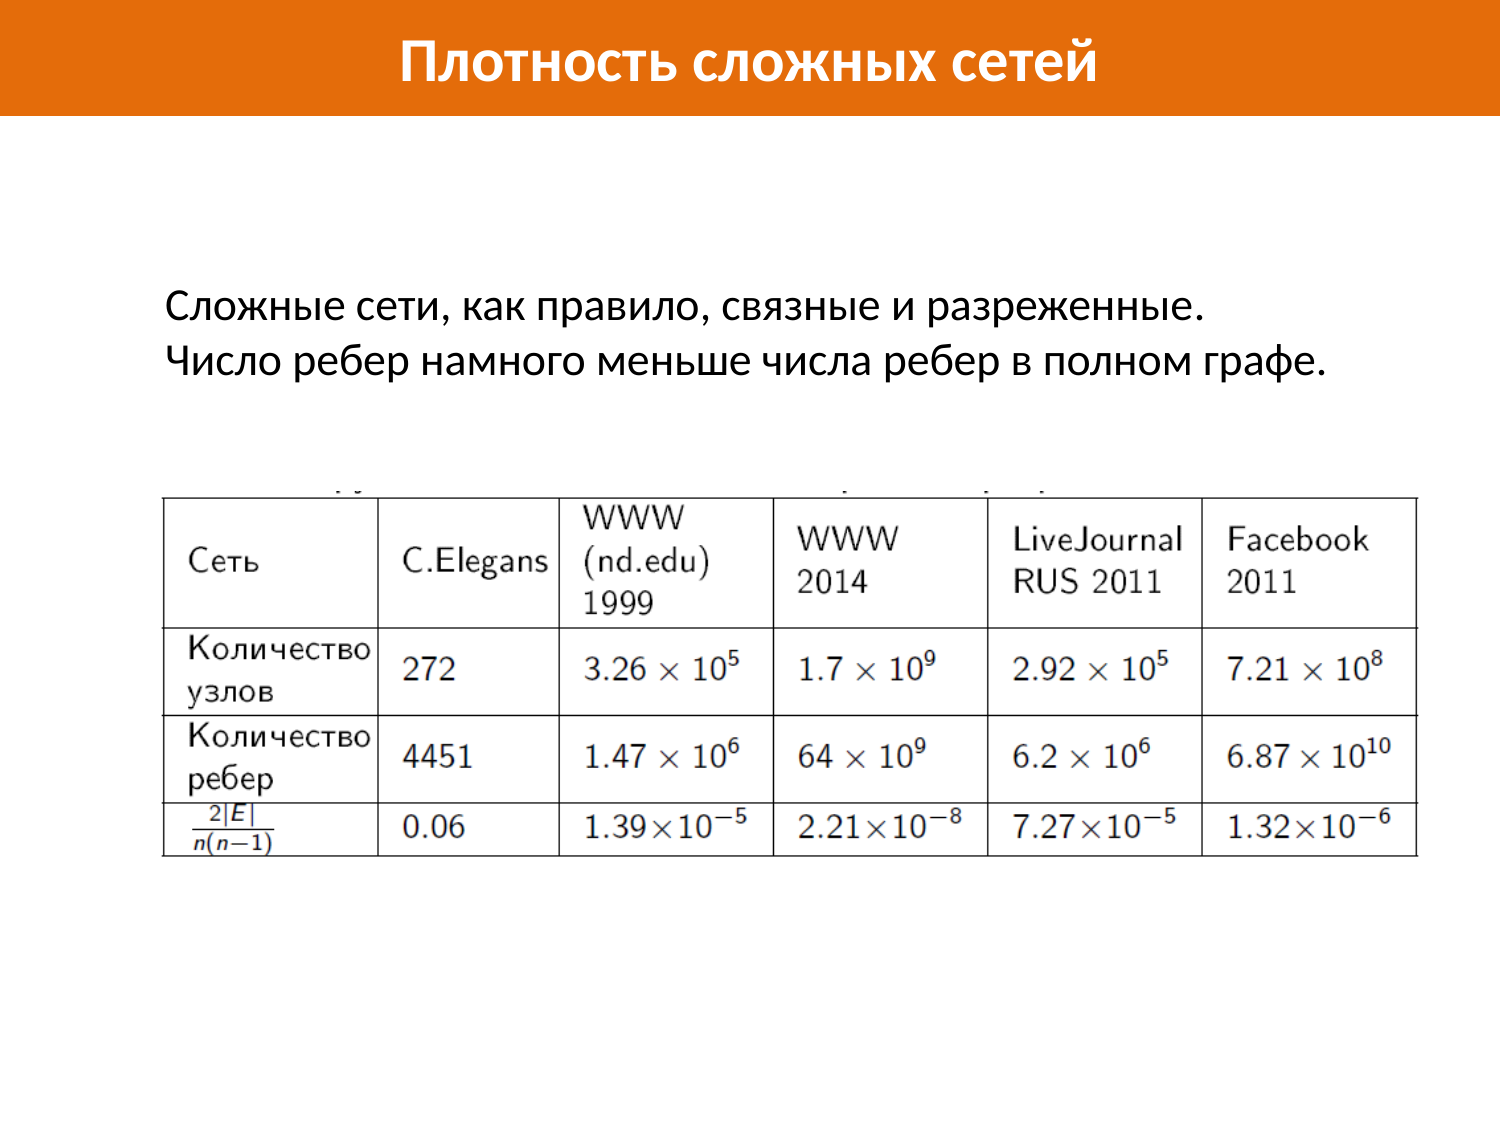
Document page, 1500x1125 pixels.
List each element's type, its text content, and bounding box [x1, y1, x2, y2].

title Плотность сложных сетей [0, 0, 1500, 116]
picture [150, 491, 1433, 874]
text_box Сложные сети, как правило, связные и разреженные. Число ребер намного меньше числа ребер в полном графе. [150, 267, 1385, 392]
